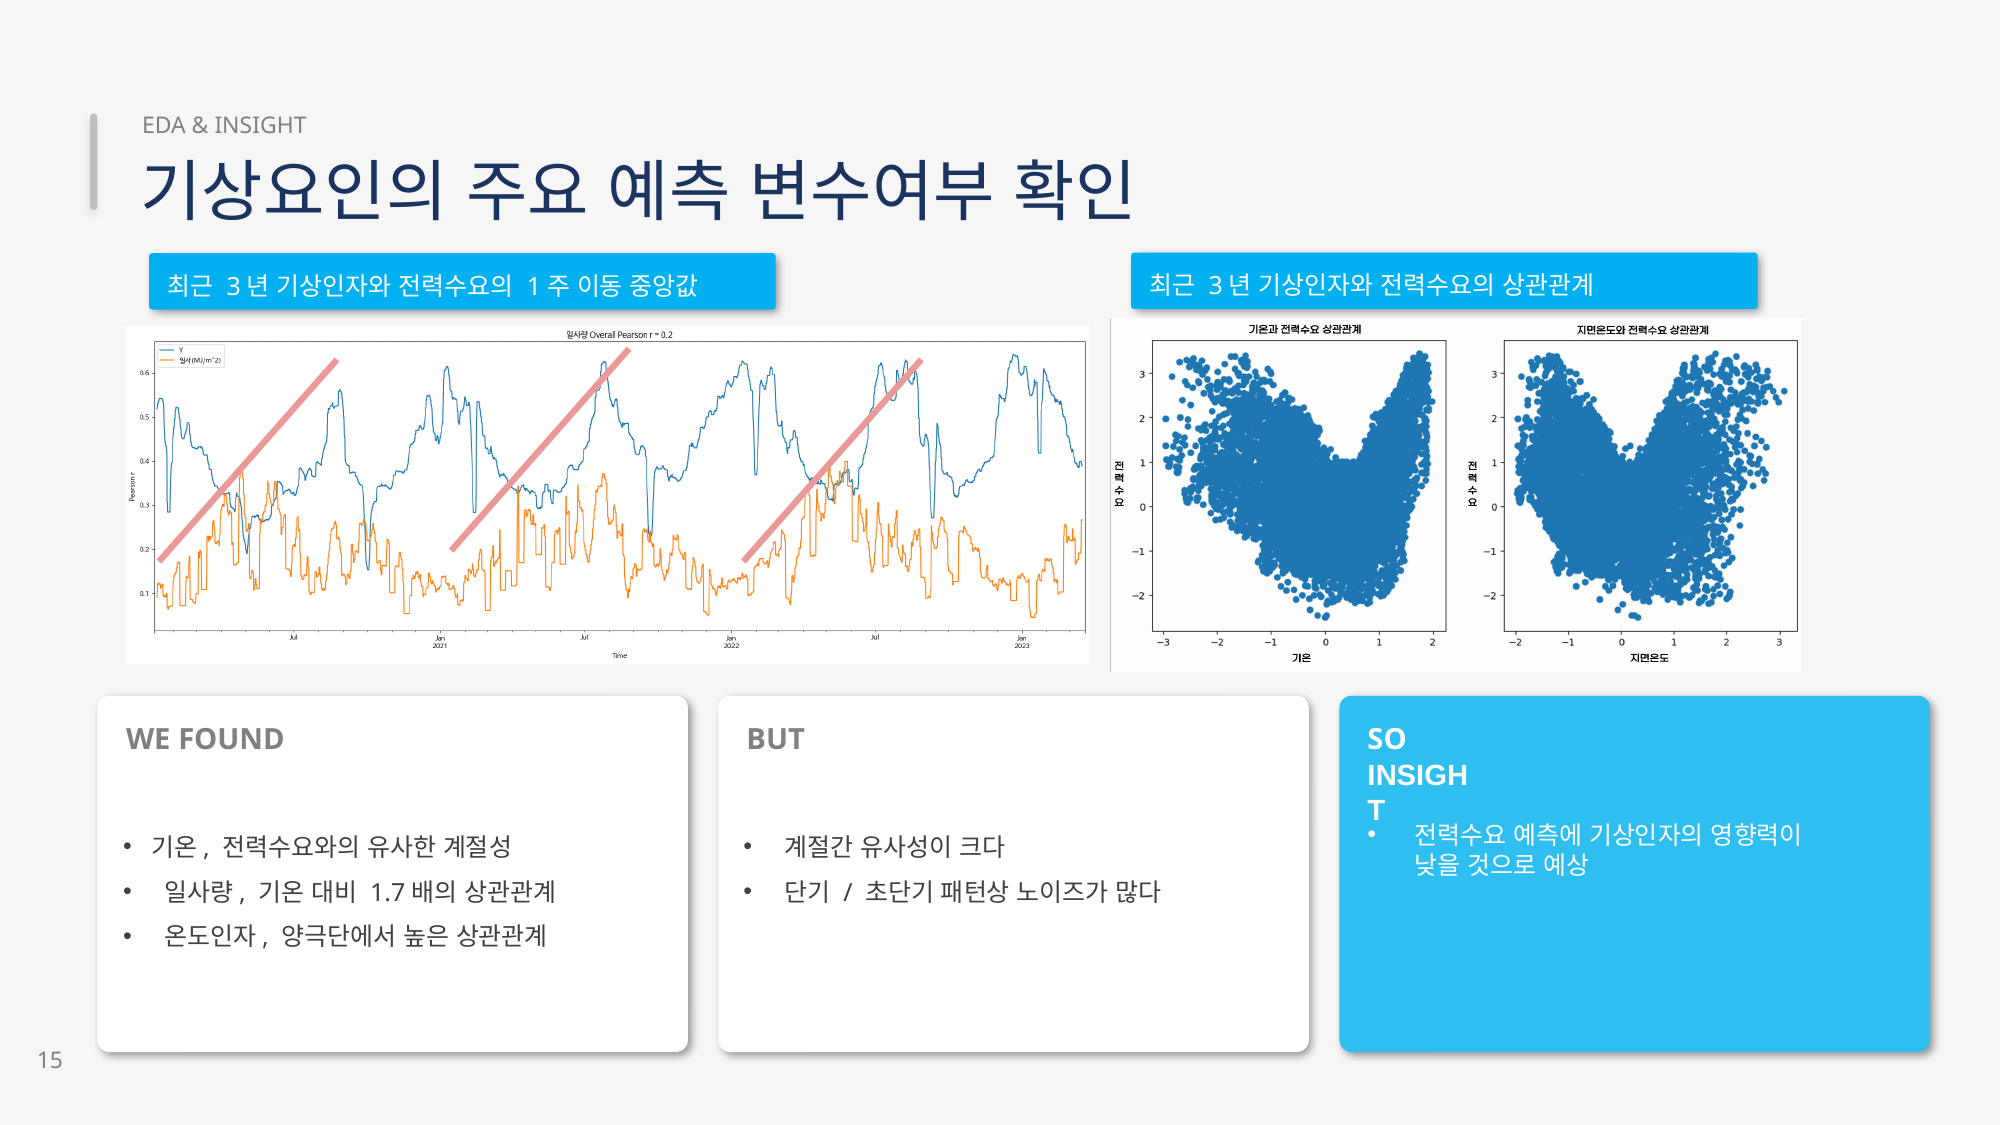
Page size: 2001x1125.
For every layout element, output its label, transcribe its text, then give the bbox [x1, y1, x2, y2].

text_box 전력수요 예측에 기상인자의 영향력이 낮을 것으로 예상 [1364, 816, 1940, 883]
text_box [1338, 694, 1932, 1054]
text_box 기온, 전력수요와의 유사한 계절성 일사량, 기온 대비 1.7배의 상관관계 온도인자, 양극단에서 높은 상관관계 [123, 816, 678, 951]
text_box [89, 112, 99, 212]
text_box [125, 318, 1803, 672]
text_box [148, 252, 777, 311]
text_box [743, 359, 922, 562]
text_box 최근 3년 기상인자와 전력수요의 상관관계 [1149, 269, 1720, 300]
text_box EDA & INSIGHT [127, 103, 322, 146]
text_box 15 [22, 1038, 93, 1103]
text_box SO [1364, 717, 1482, 759]
text_box 기상요인의 주요 예측 변수여부 확인 [125, 141, 1813, 237]
text_box [96, 694, 689, 1054]
text_box 최근 3년 기상인자와 전력수요의 1주 이동 중앙값 [167, 270, 738, 301]
text_box [1130, 251, 1759, 310]
text_box INSIGHT [1364, 759, 1482, 830]
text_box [451, 348, 630, 551]
text_box 계절간 유사성이 크다 단기 / 초단기 패턴상 노이즈가 많다 [743, 816, 1299, 906]
text_box WE FOUND [123, 717, 403, 759]
text_box BUT [743, 717, 1168, 759]
text_box [717, 694, 1310, 1054]
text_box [159, 359, 337, 562]
